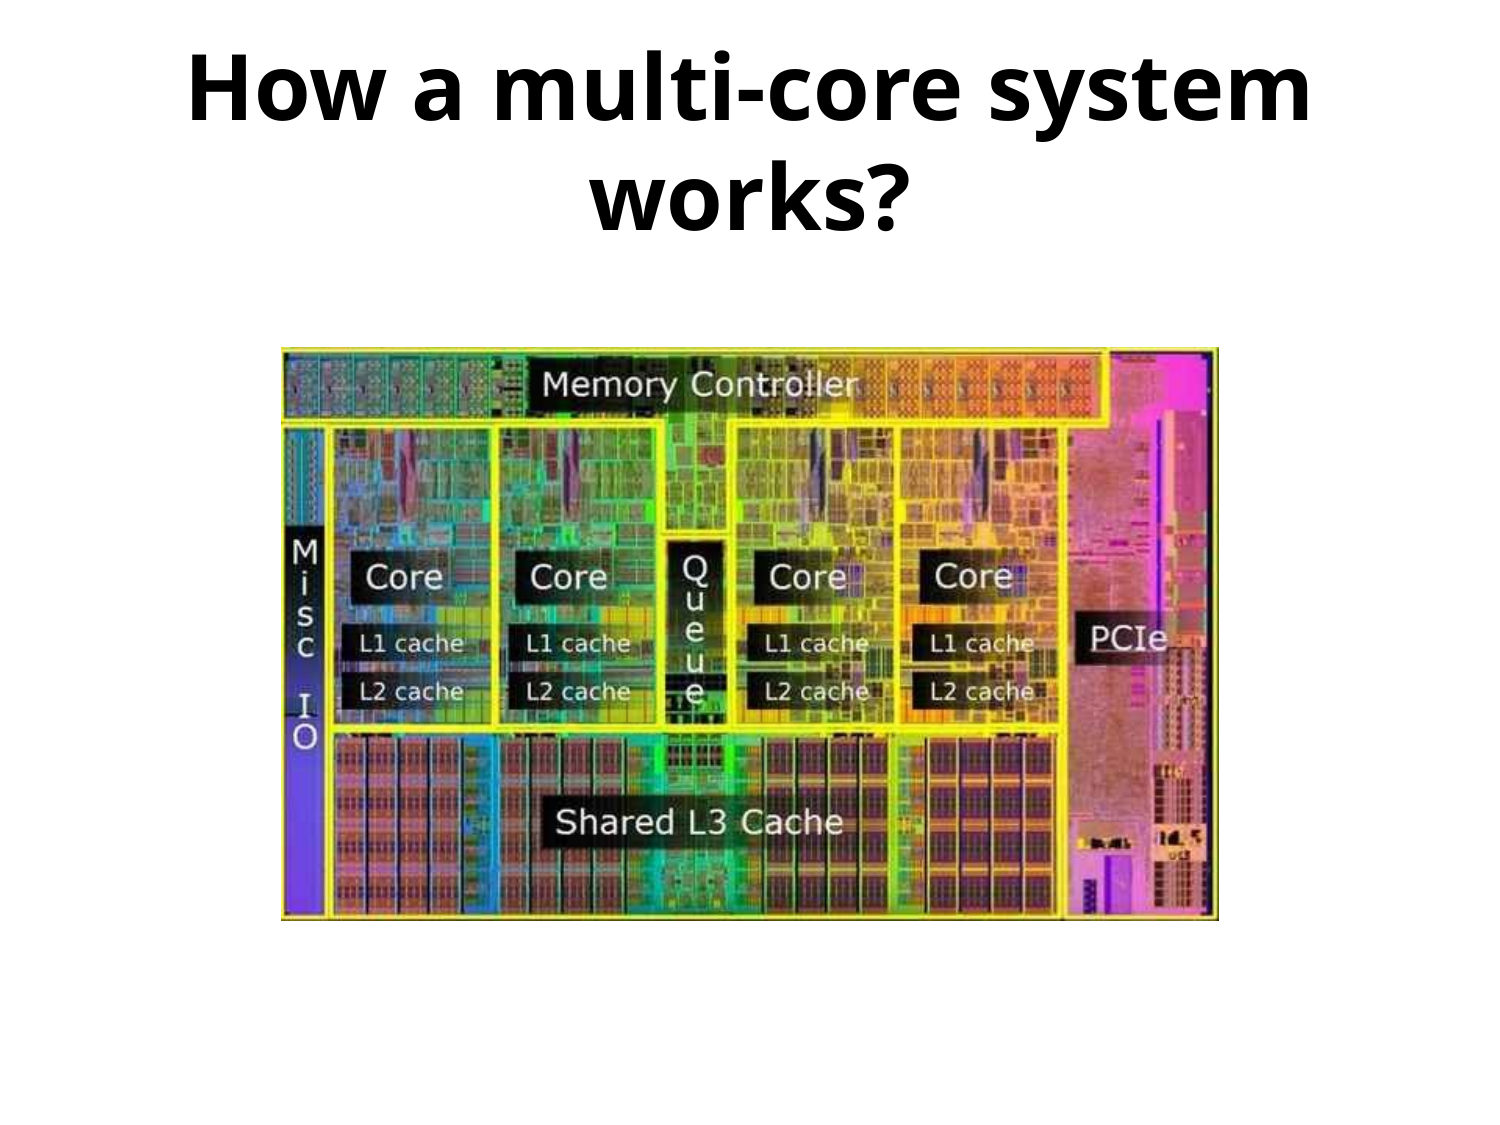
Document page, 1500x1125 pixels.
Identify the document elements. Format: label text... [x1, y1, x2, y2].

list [281, 346, 1219, 921]
title How a multi-core system works? [75, 45, 1425, 233]
